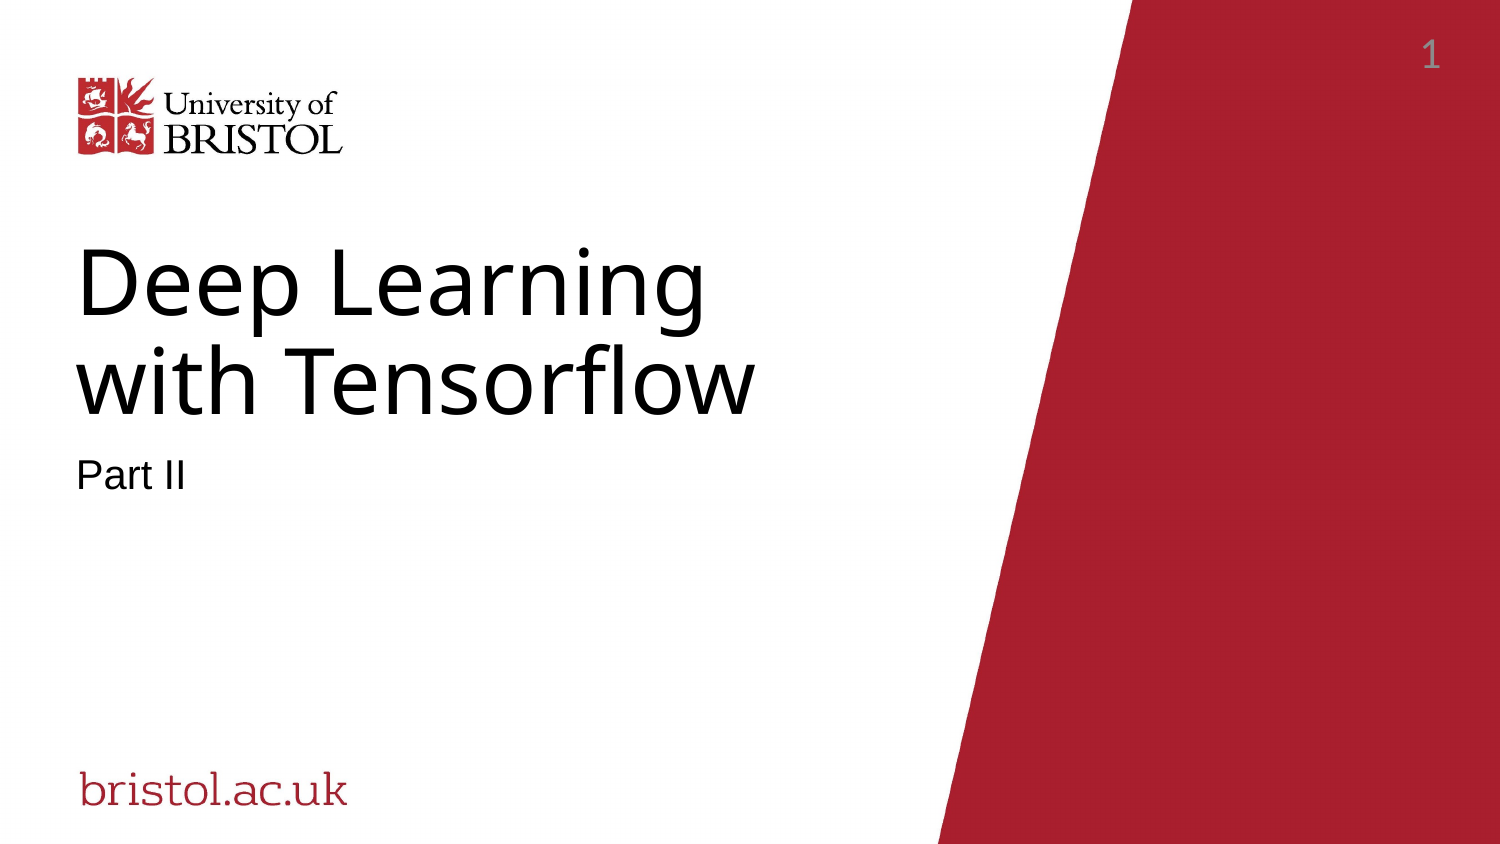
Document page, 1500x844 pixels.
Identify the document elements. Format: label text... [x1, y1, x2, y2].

slide_number 1 [1119, 28, 1457, 74]
title Deep Learning with Tensorflow [60, 176, 1309, 443]
picture [0, 0, 1500, 844]
subtitle Part II [60, 445, 924, 573]
